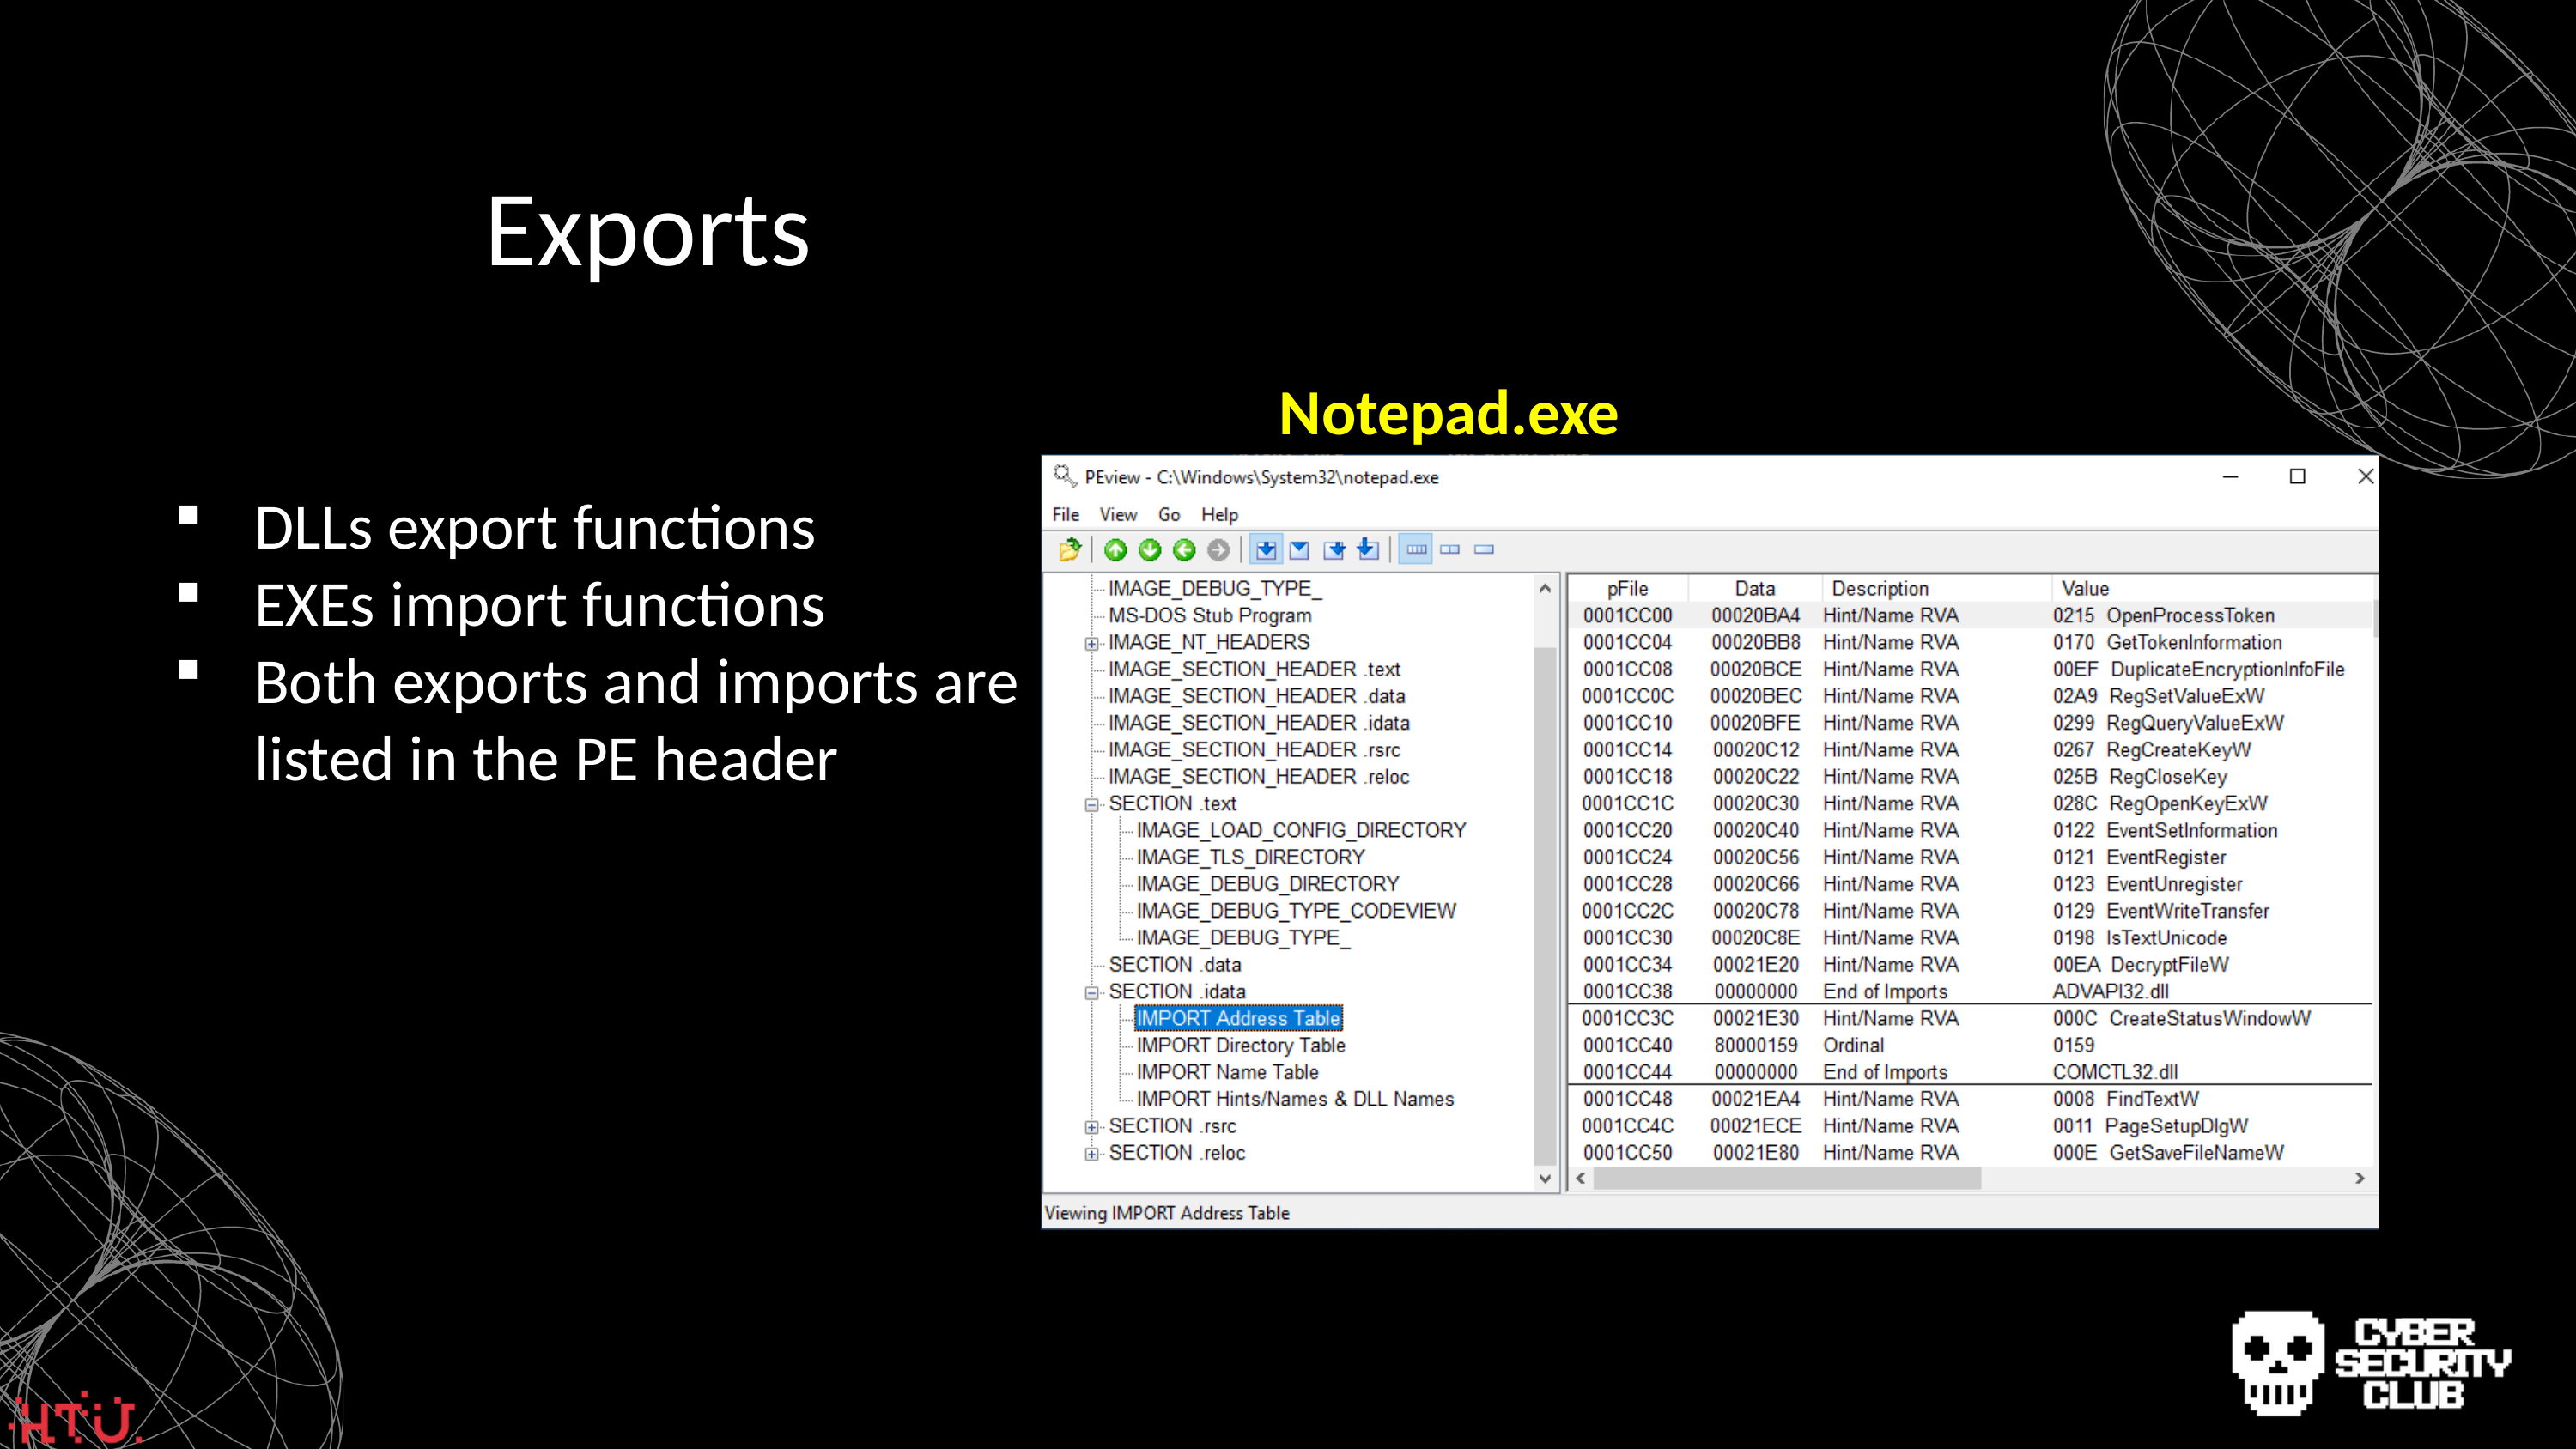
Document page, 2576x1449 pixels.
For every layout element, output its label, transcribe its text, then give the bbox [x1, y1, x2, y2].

text_box DLLs export functions EXEs import functions Both exports and imports are listed in the PE header [161, 478, 1036, 801]
text_box [2103, 0, 2576, 479]
text_box Exports [471, 151, 1965, 294]
picture [1041, 454, 2379, 1230]
text_box [2224, 1303, 2516, 1421]
text_box Notepad.exe [1267, 363, 2201, 453]
text_box [8, 1350, 143, 1449]
text_box [0, 1029, 344, 1449]
